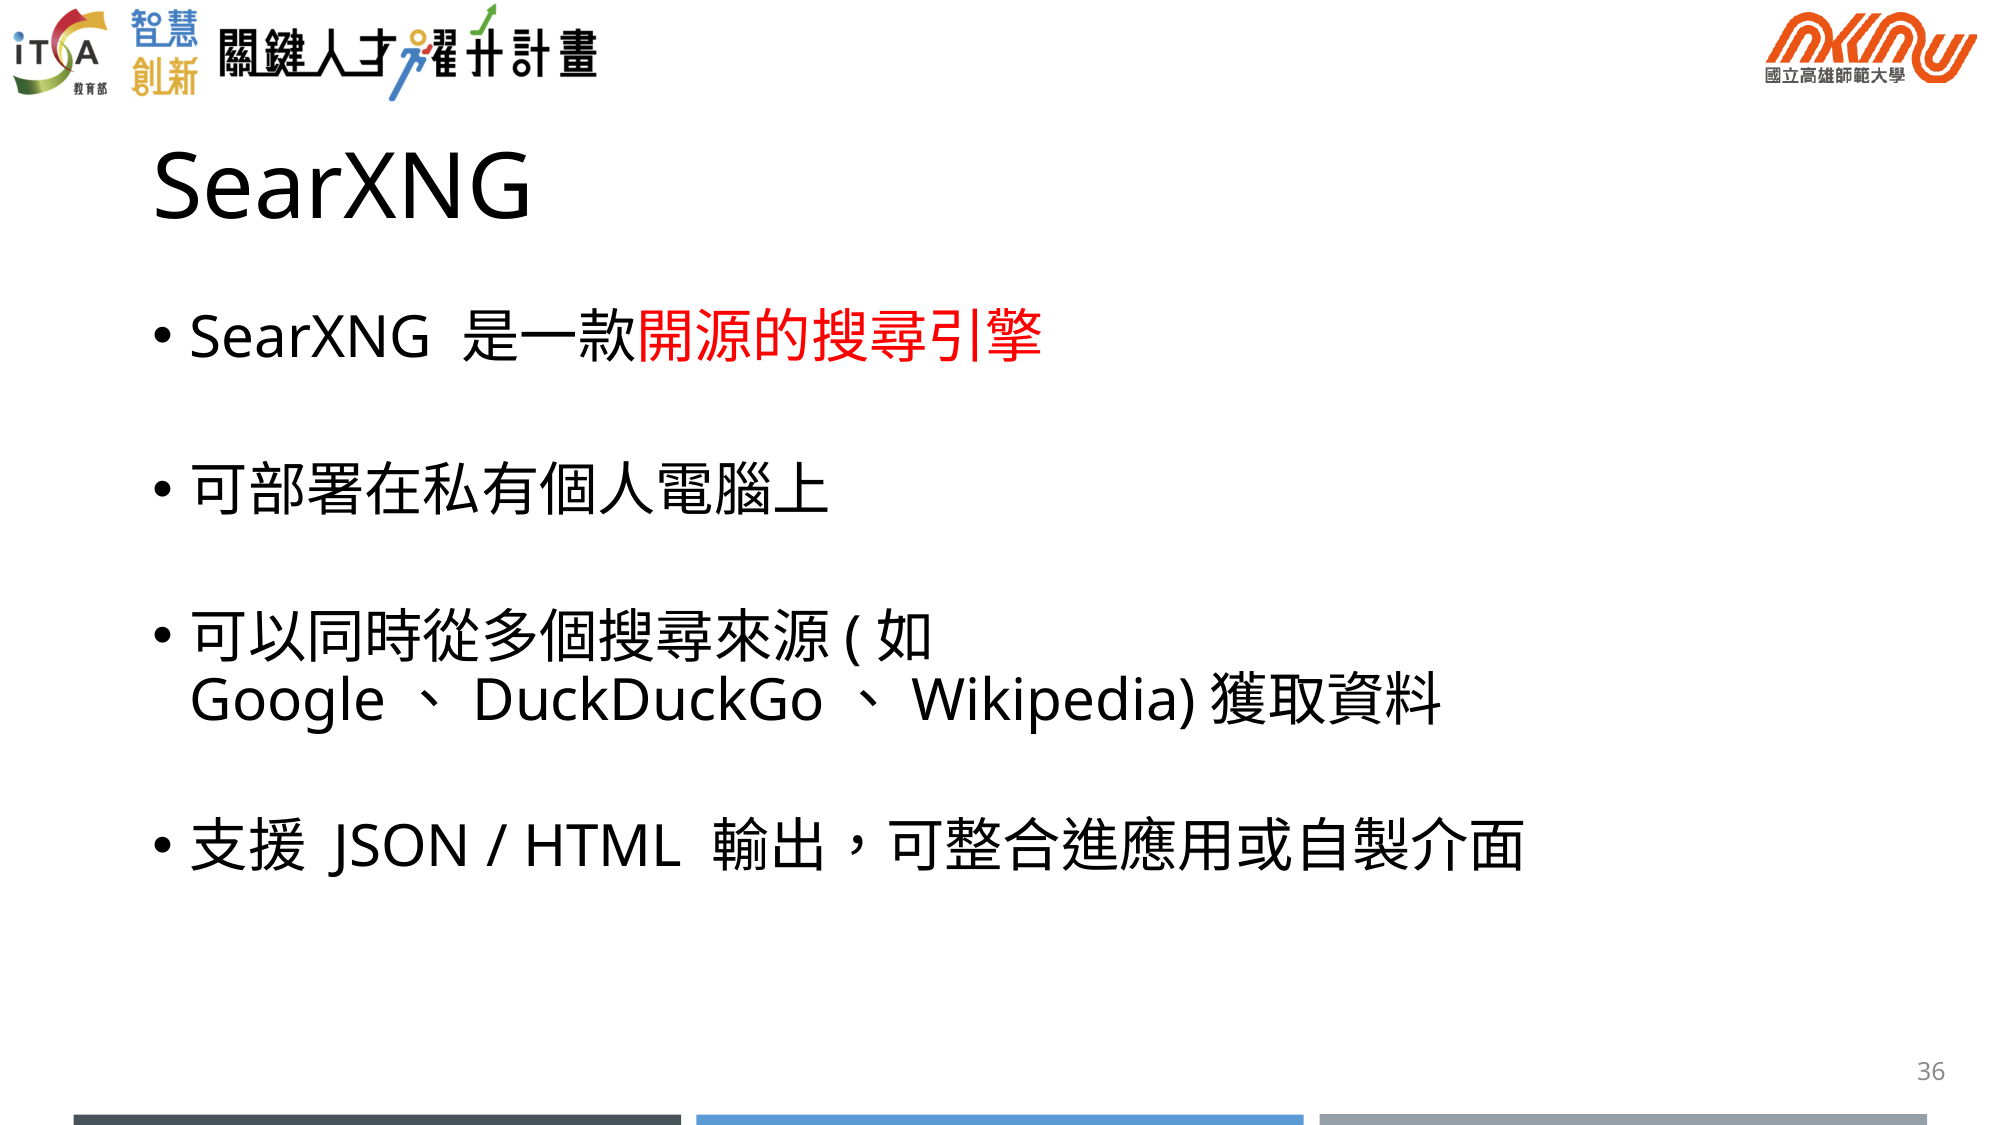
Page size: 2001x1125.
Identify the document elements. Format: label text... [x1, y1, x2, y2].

list SearXNG 是一款開源的搜尋引擎 可部署在私有個人電腦上 可以同時從多個搜尋來源(如 Google、DuckDuckGo、Wikipedia)獲取資料 支援 JSON / HTML 輸出，可整合進應用或自製介面 [137, 299, 1863, 1014]
picture [9, 1, 603, 102]
title SearXNG [137, 100, 1863, 278]
slide_number 36 [1510, 1042, 1961, 1103]
